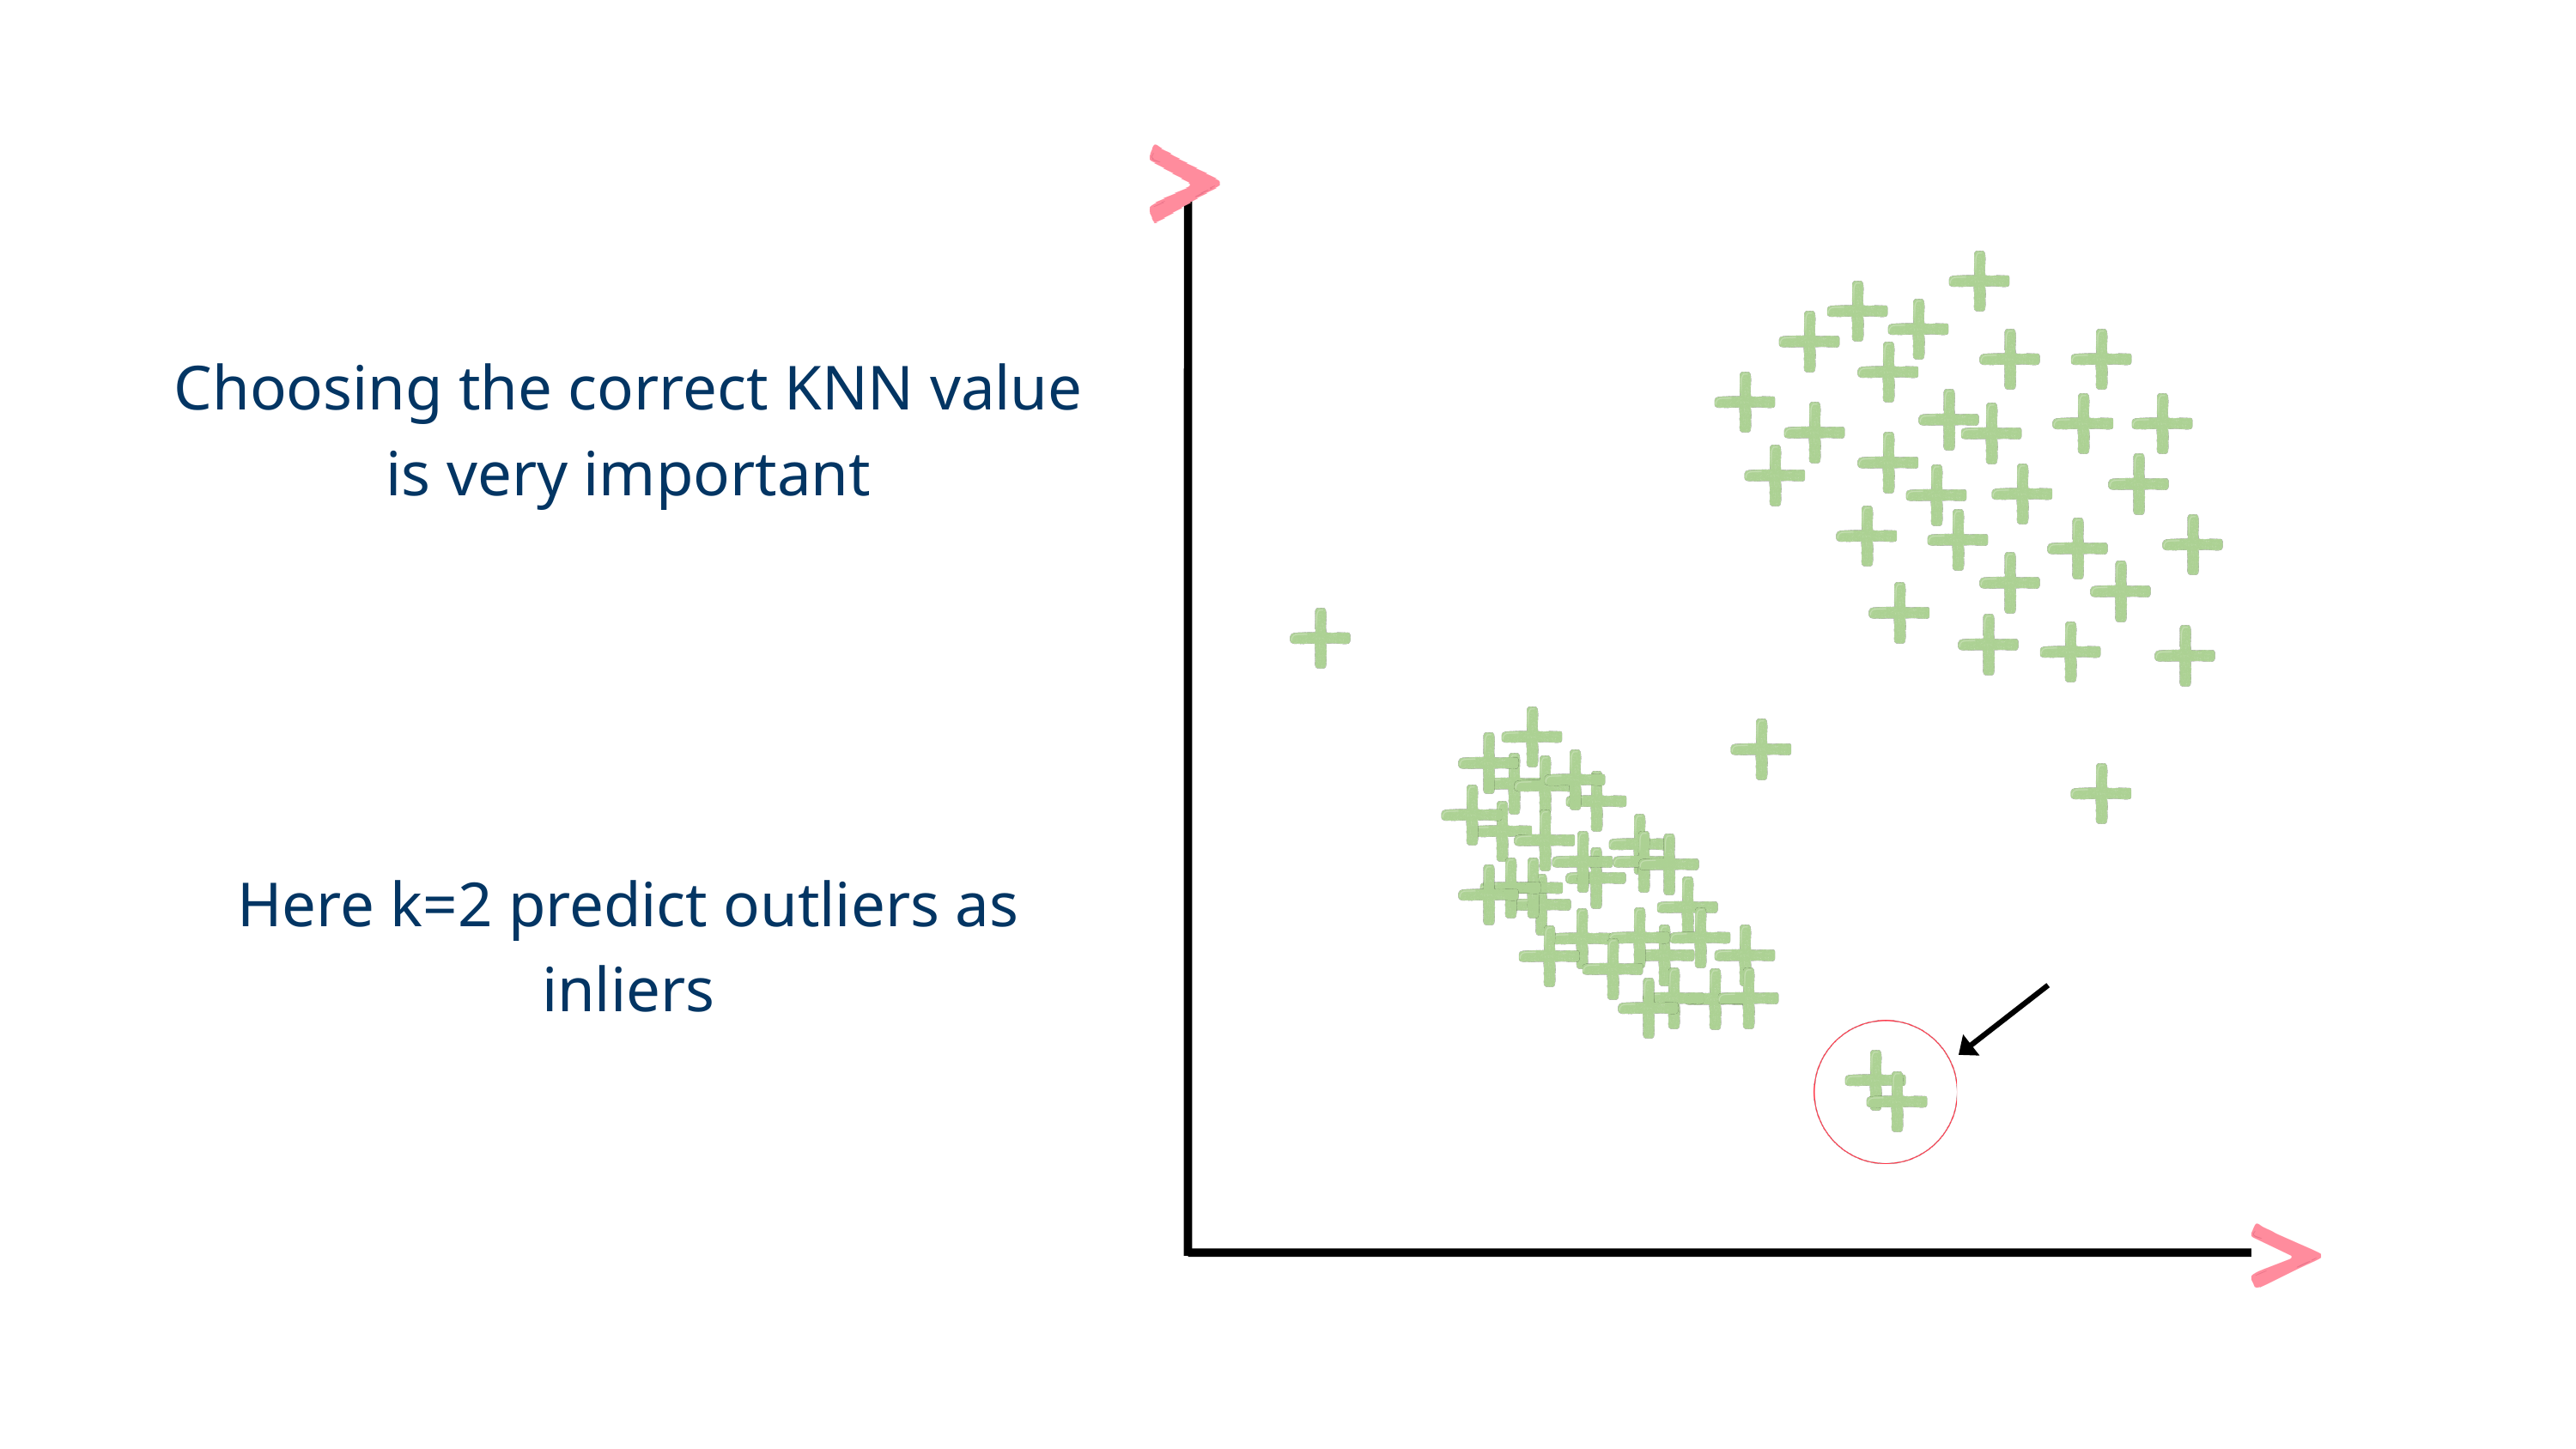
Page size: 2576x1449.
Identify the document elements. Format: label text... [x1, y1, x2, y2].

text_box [1149, 144, 2322, 1288]
text_box Here k=2 predict outliers as inliers [170, 853, 1087, 1024]
text_box Choosing the correct KNN value is very important [170, 336, 1087, 508]
